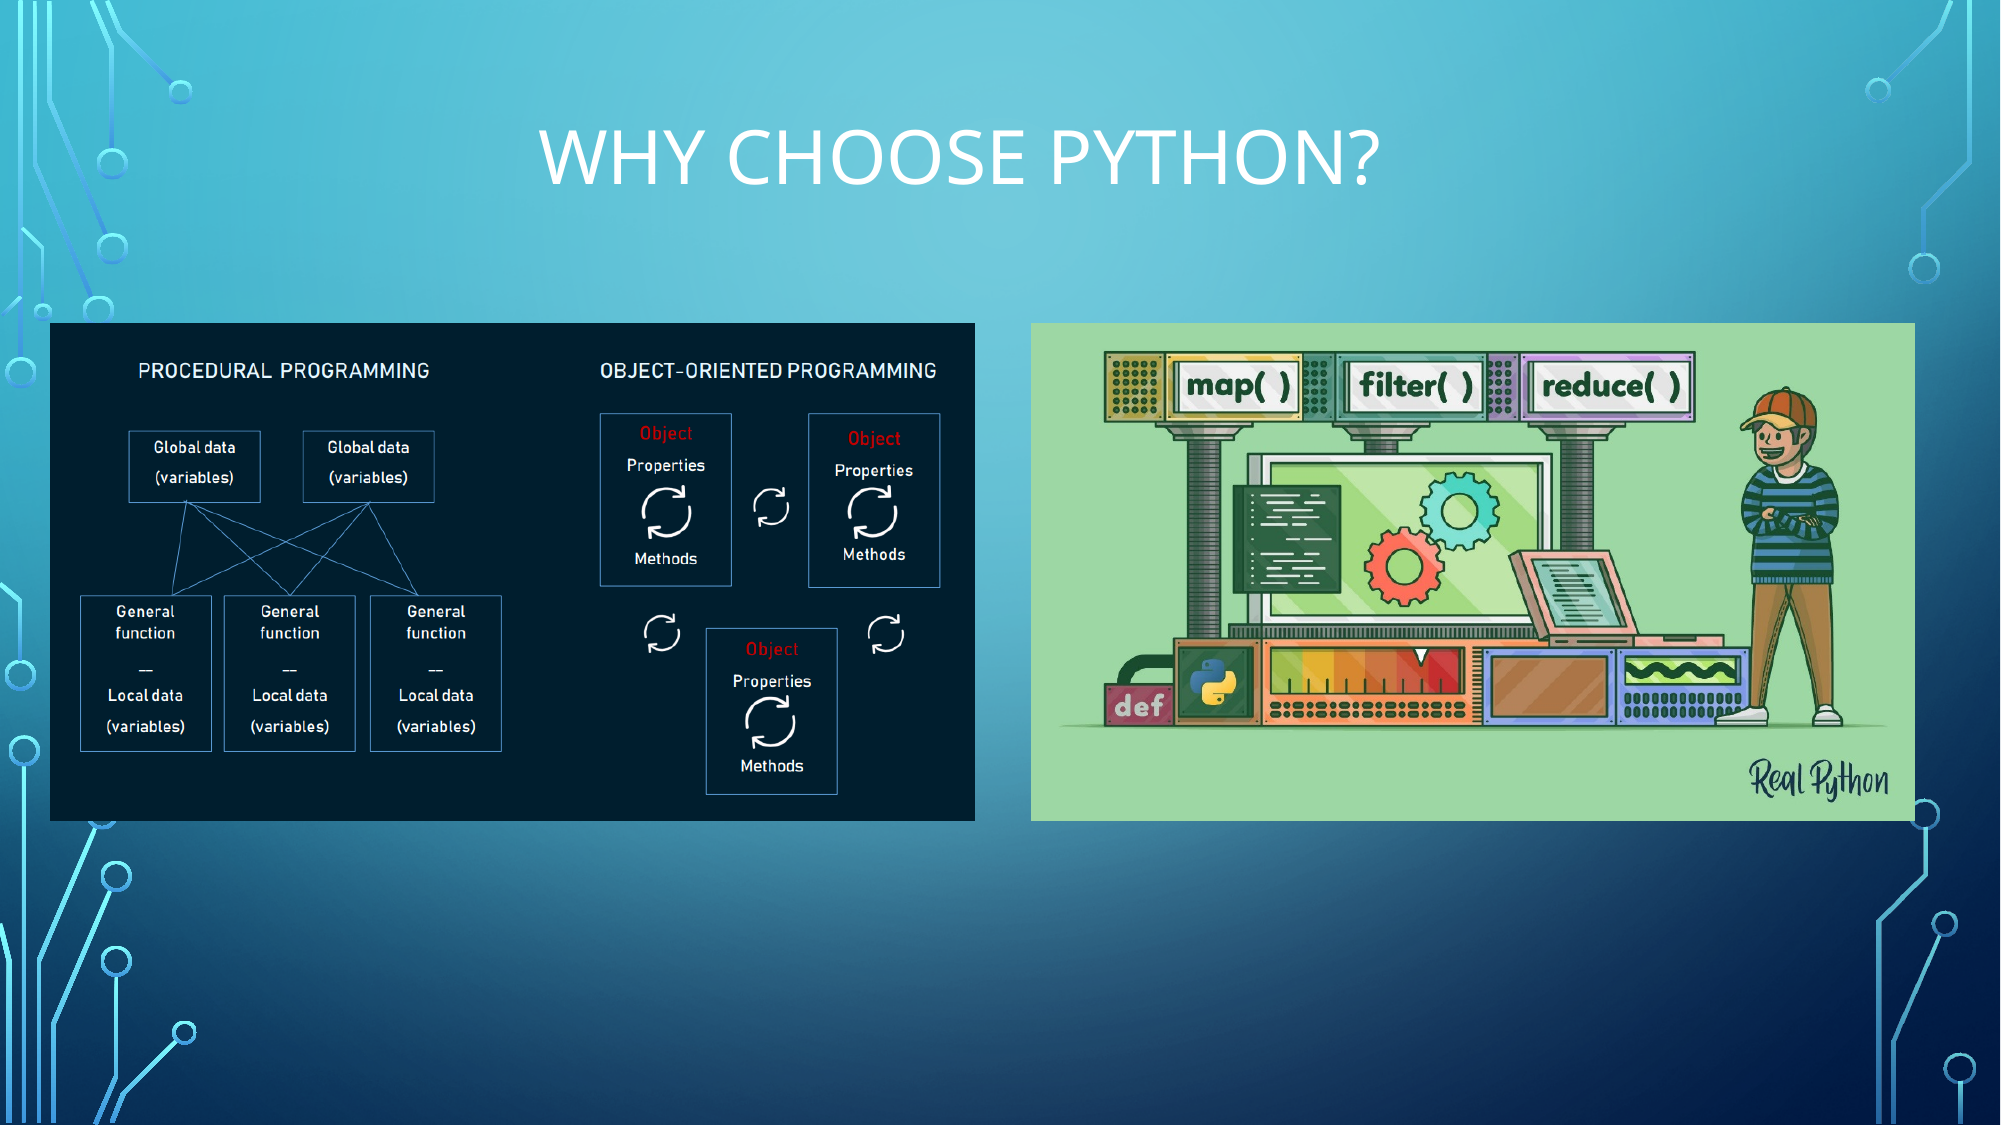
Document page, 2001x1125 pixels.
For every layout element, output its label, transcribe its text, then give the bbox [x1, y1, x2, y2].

picture [50, 323, 975, 821]
picture [1031, 323, 1915, 821]
title WhY CHOOSE PYTHON? [147, 38, 1773, 282]
